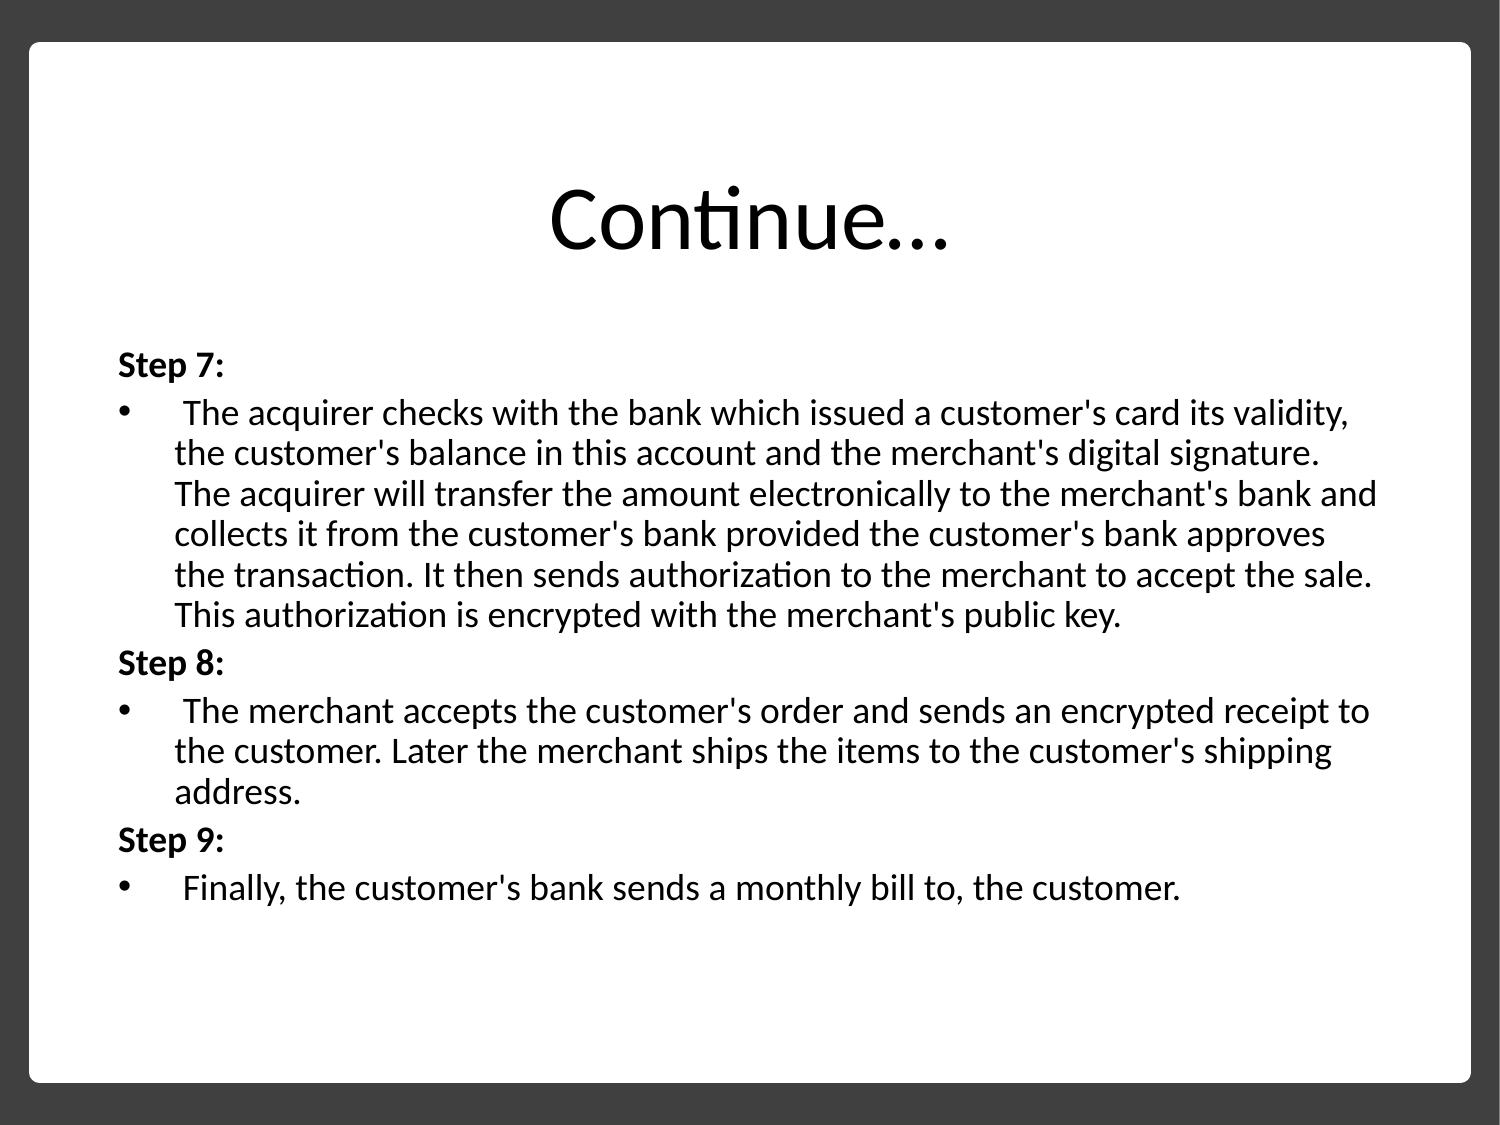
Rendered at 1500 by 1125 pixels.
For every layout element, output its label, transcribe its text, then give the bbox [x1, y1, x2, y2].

slide_number 38 [1074, 1042, 1425, 1103]
text_box [0, 0, 1500, 1125]
list Step 7: The acquirer checks with the bank which issued a customer's card its validity, the customer's balance in this account and the merchant's digital signature. The acquirer will transfer the amount electronically to the merchant's bank and collects it from the customer's bank provided the customer's bank approves the transaction. It then sends authorization to the merchant to accept the sale. This authorization is encrypted with the merchant's public key. Step 8: The merchant accepts the customer's order and sends an encrypted receipt to the customer. Later the merchant ships the items to the customer's shipping address. Step 9: Finally, the customer's bank sends a monthly bill to, the customer. [103, 337, 1397, 973]
text_box [37, 50, 1462, 1074]
title Continue… [103, 103, 1397, 322]
